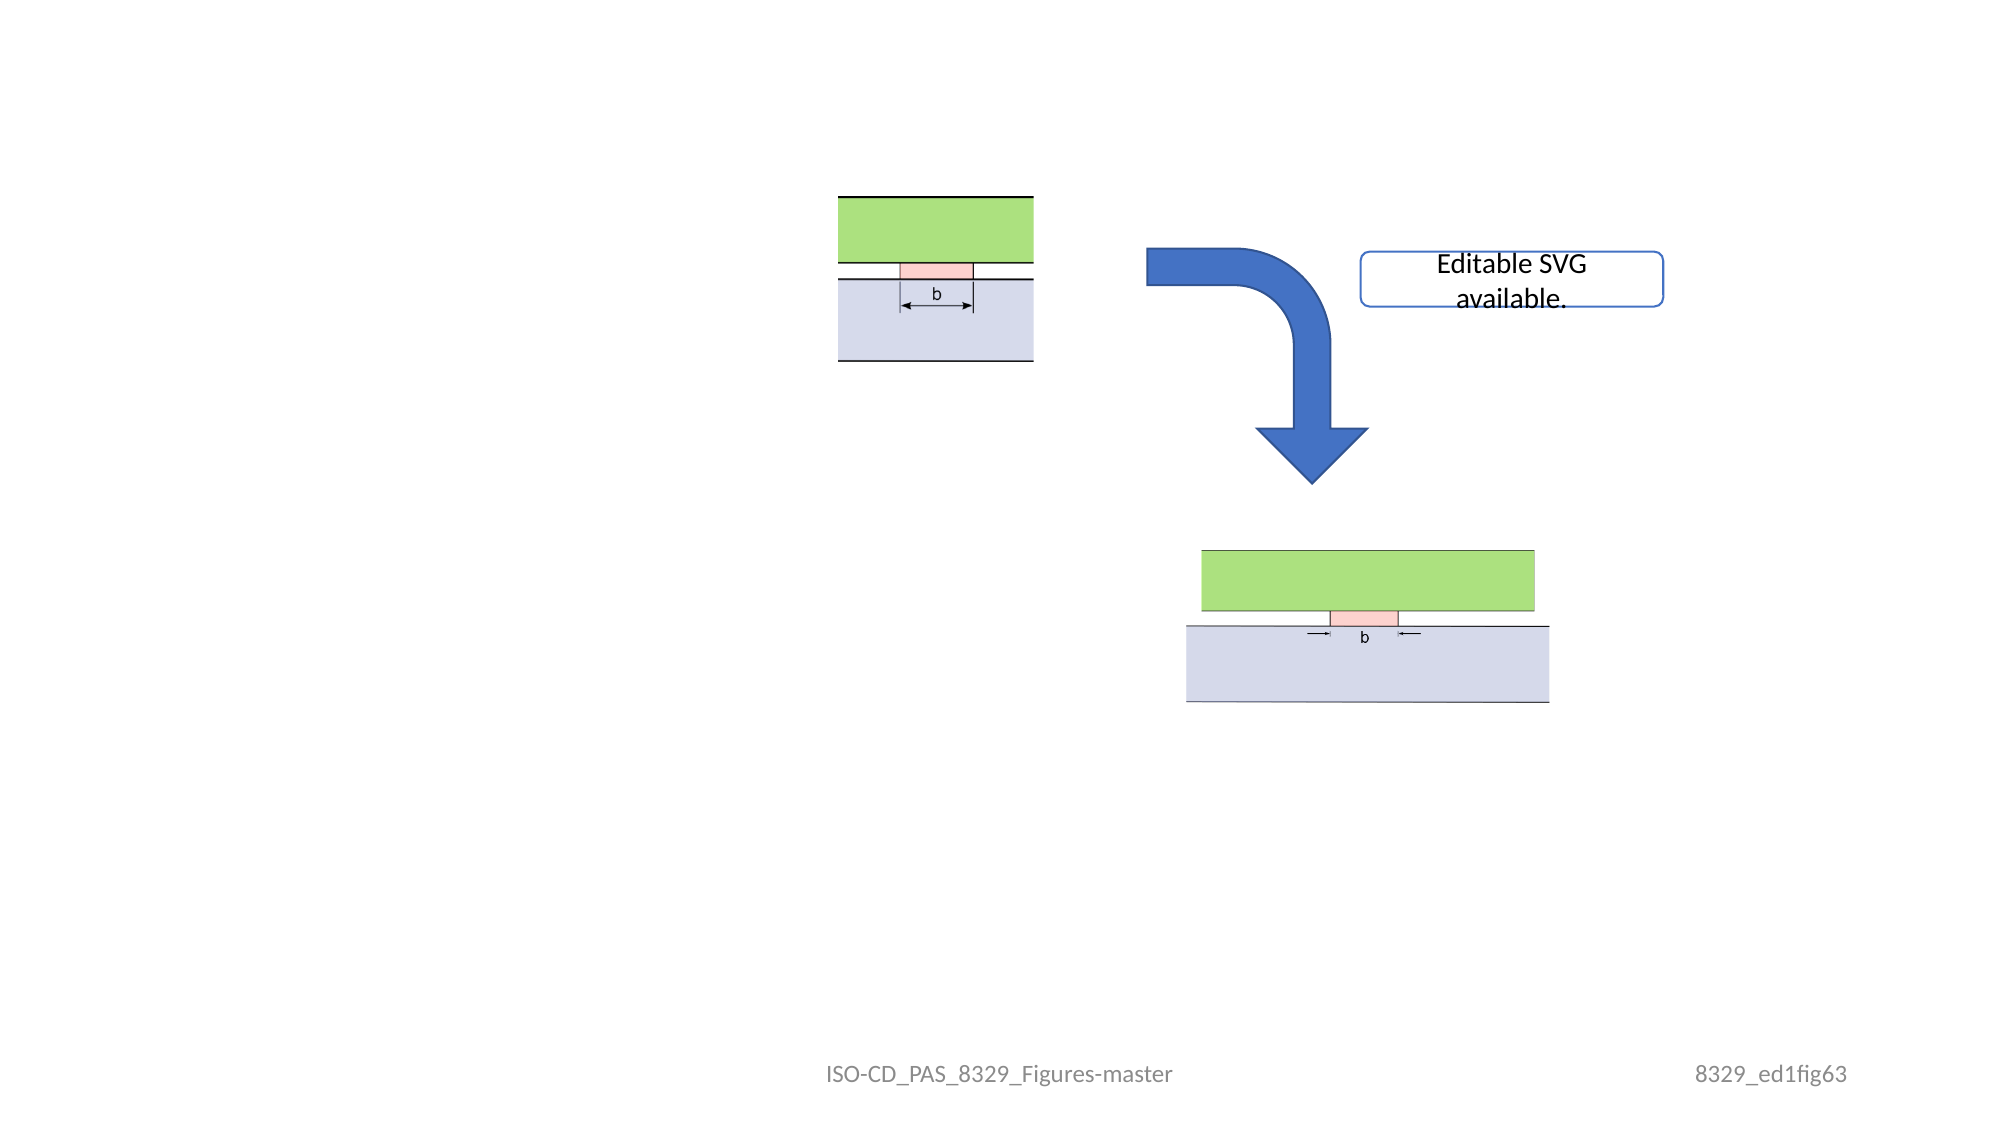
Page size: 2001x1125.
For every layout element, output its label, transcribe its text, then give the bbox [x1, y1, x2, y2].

picture [838, 196, 1034, 362]
slide_number 8329_ed1fig63 [1412, 1042, 1863, 1103]
footer ISO-CD_PAS_8329_Figures-master [662, 1042, 1338, 1103]
picture [1115, 444, 1850, 893]
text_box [1147, 248, 1665, 444]
